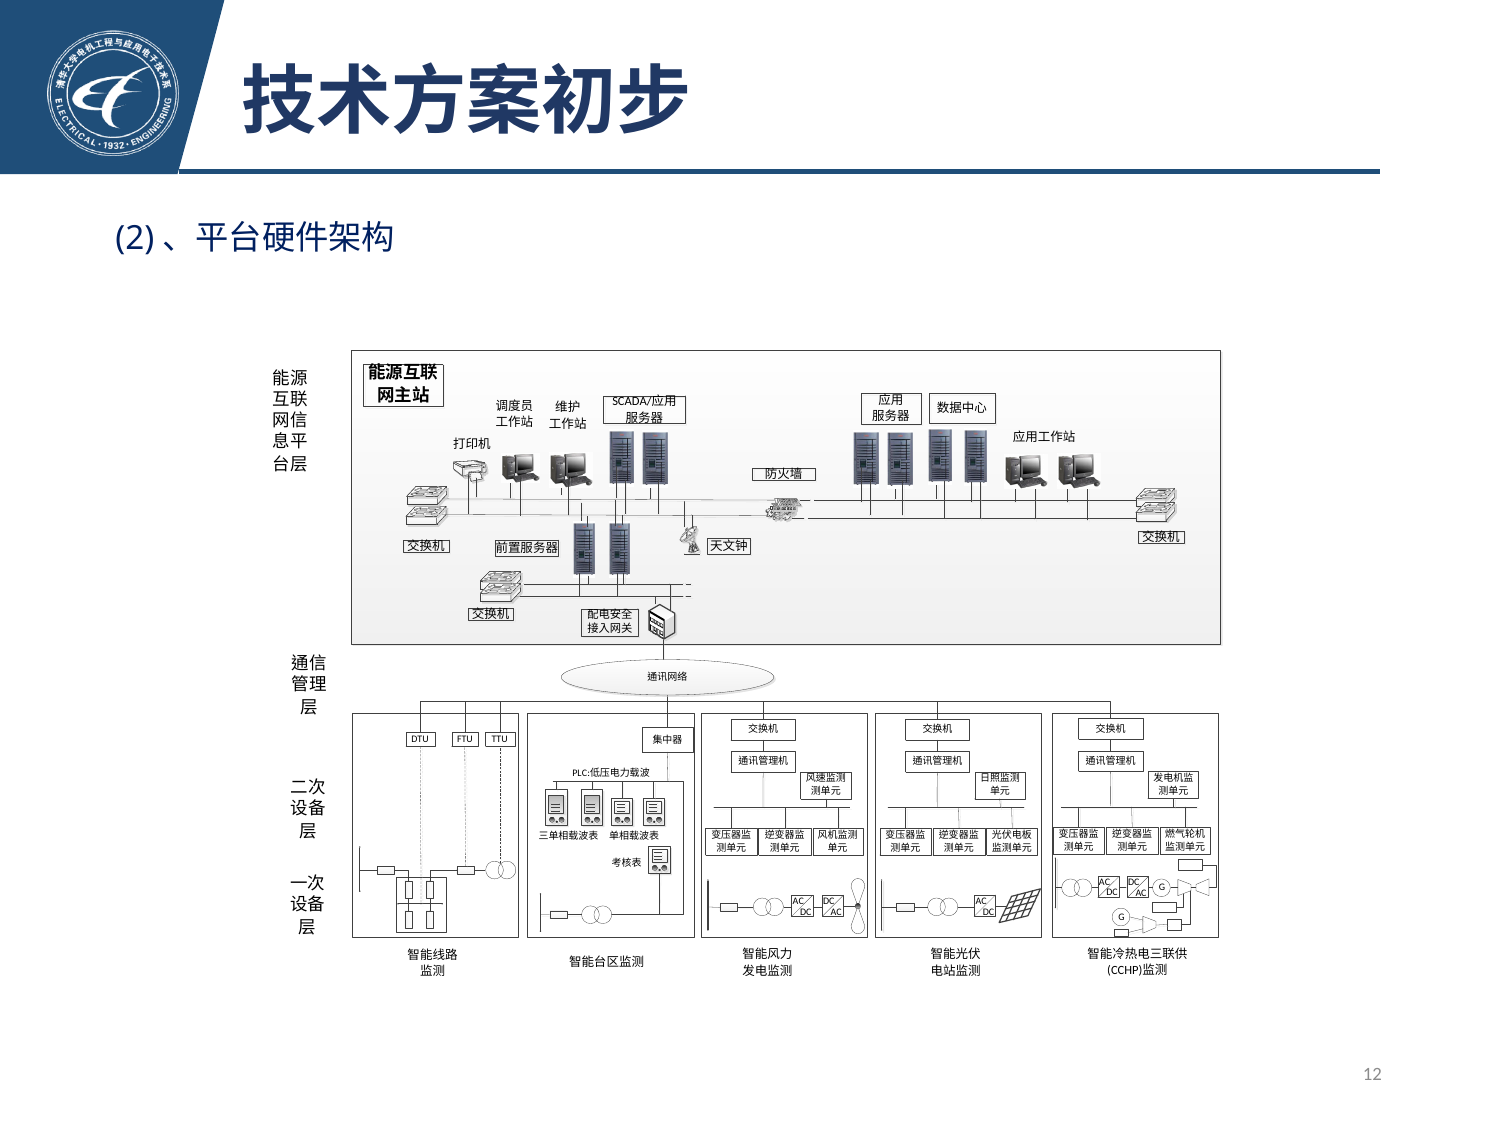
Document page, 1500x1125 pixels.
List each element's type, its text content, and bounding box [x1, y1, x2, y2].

slide_number 12 [1059, 1042, 1397, 1103]
text_box (2)、平台硬件架构 [41, 208, 1462, 330]
title 技术方案初步 [226, 33, 1397, 174]
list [260, 348, 1243, 982]
